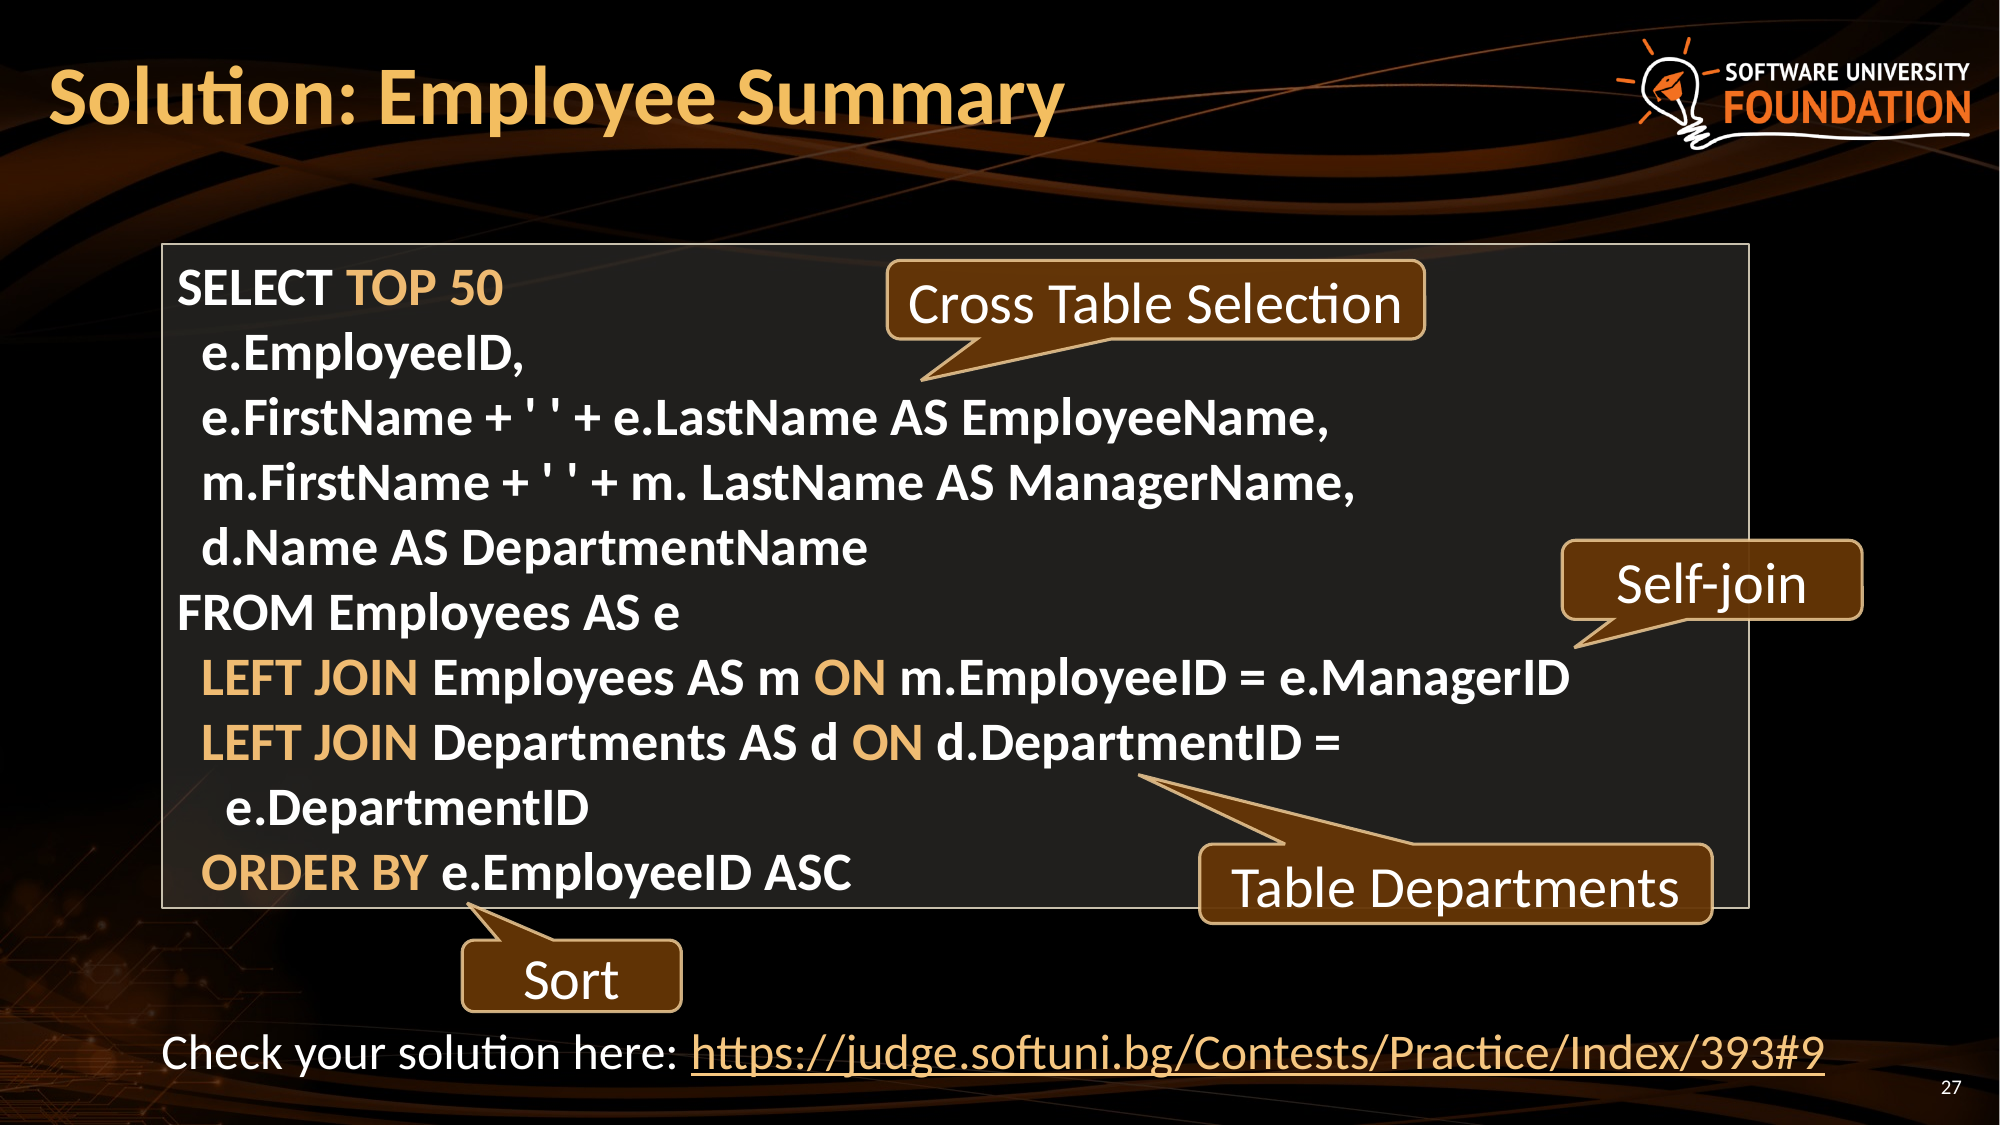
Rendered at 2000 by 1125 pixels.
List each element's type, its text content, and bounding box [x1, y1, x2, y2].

text_box Self-join [1561, 539, 1864, 649]
text_box Check your solution here: https://judge.softuni.bg/Contests/Practice/Index/393#9 [124, 1011, 1863, 1087]
slide_number 27 [1897, 1070, 1968, 1103]
text_box Table Departments [1137, 773, 1714, 925]
text_box Cross Table Selection [886, 259, 1426, 382]
picture [0, 0, 2000, 1125]
text_box Sort [461, 902, 683, 1013]
title Solution: Employee Summary [30, 6, 1602, 189]
text_box SELECT TOP 50 e.EmployeeID, e.FirstName + ' ' + e.LastName AS EmployeeName, m.FirstName + ' ' + m. LastName AS ManagerName, d.Name AS DepartmentName FROM Employees AS e LEFT JOIN Employees AS m ON m.EmployeeID = e.ManagerID LEFT JOIN Departments AS d ON d.DepartmentID = e.DepartmentID ORDER BY e.EmployeeID ASC [162, 244, 1750, 909]
